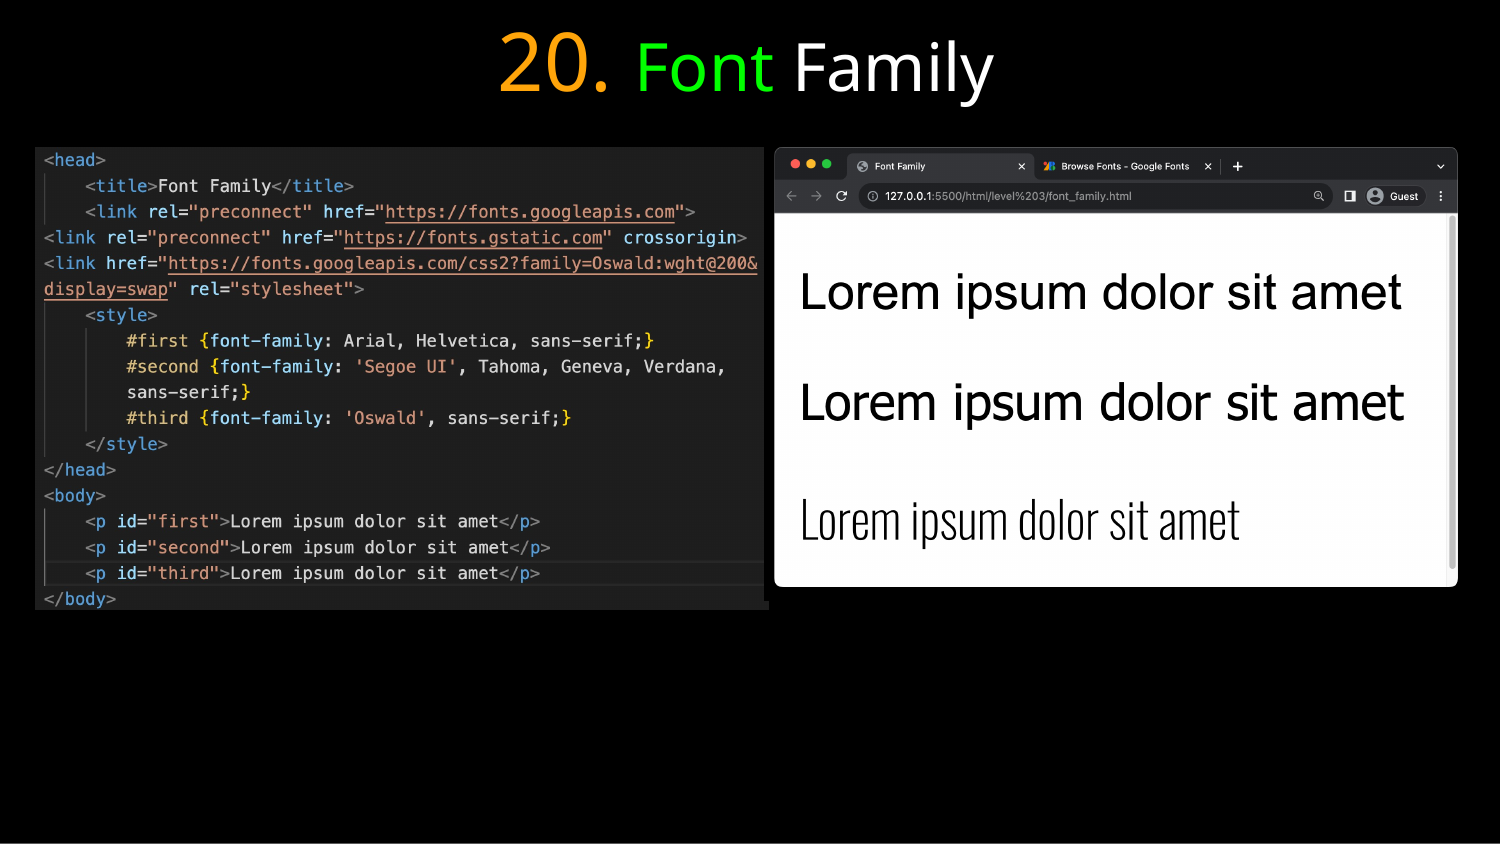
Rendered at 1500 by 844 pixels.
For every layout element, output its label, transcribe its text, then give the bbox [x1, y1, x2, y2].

title 20. Font Family [495, 23, 1005, 137]
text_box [35, 139, 1471, 610]
